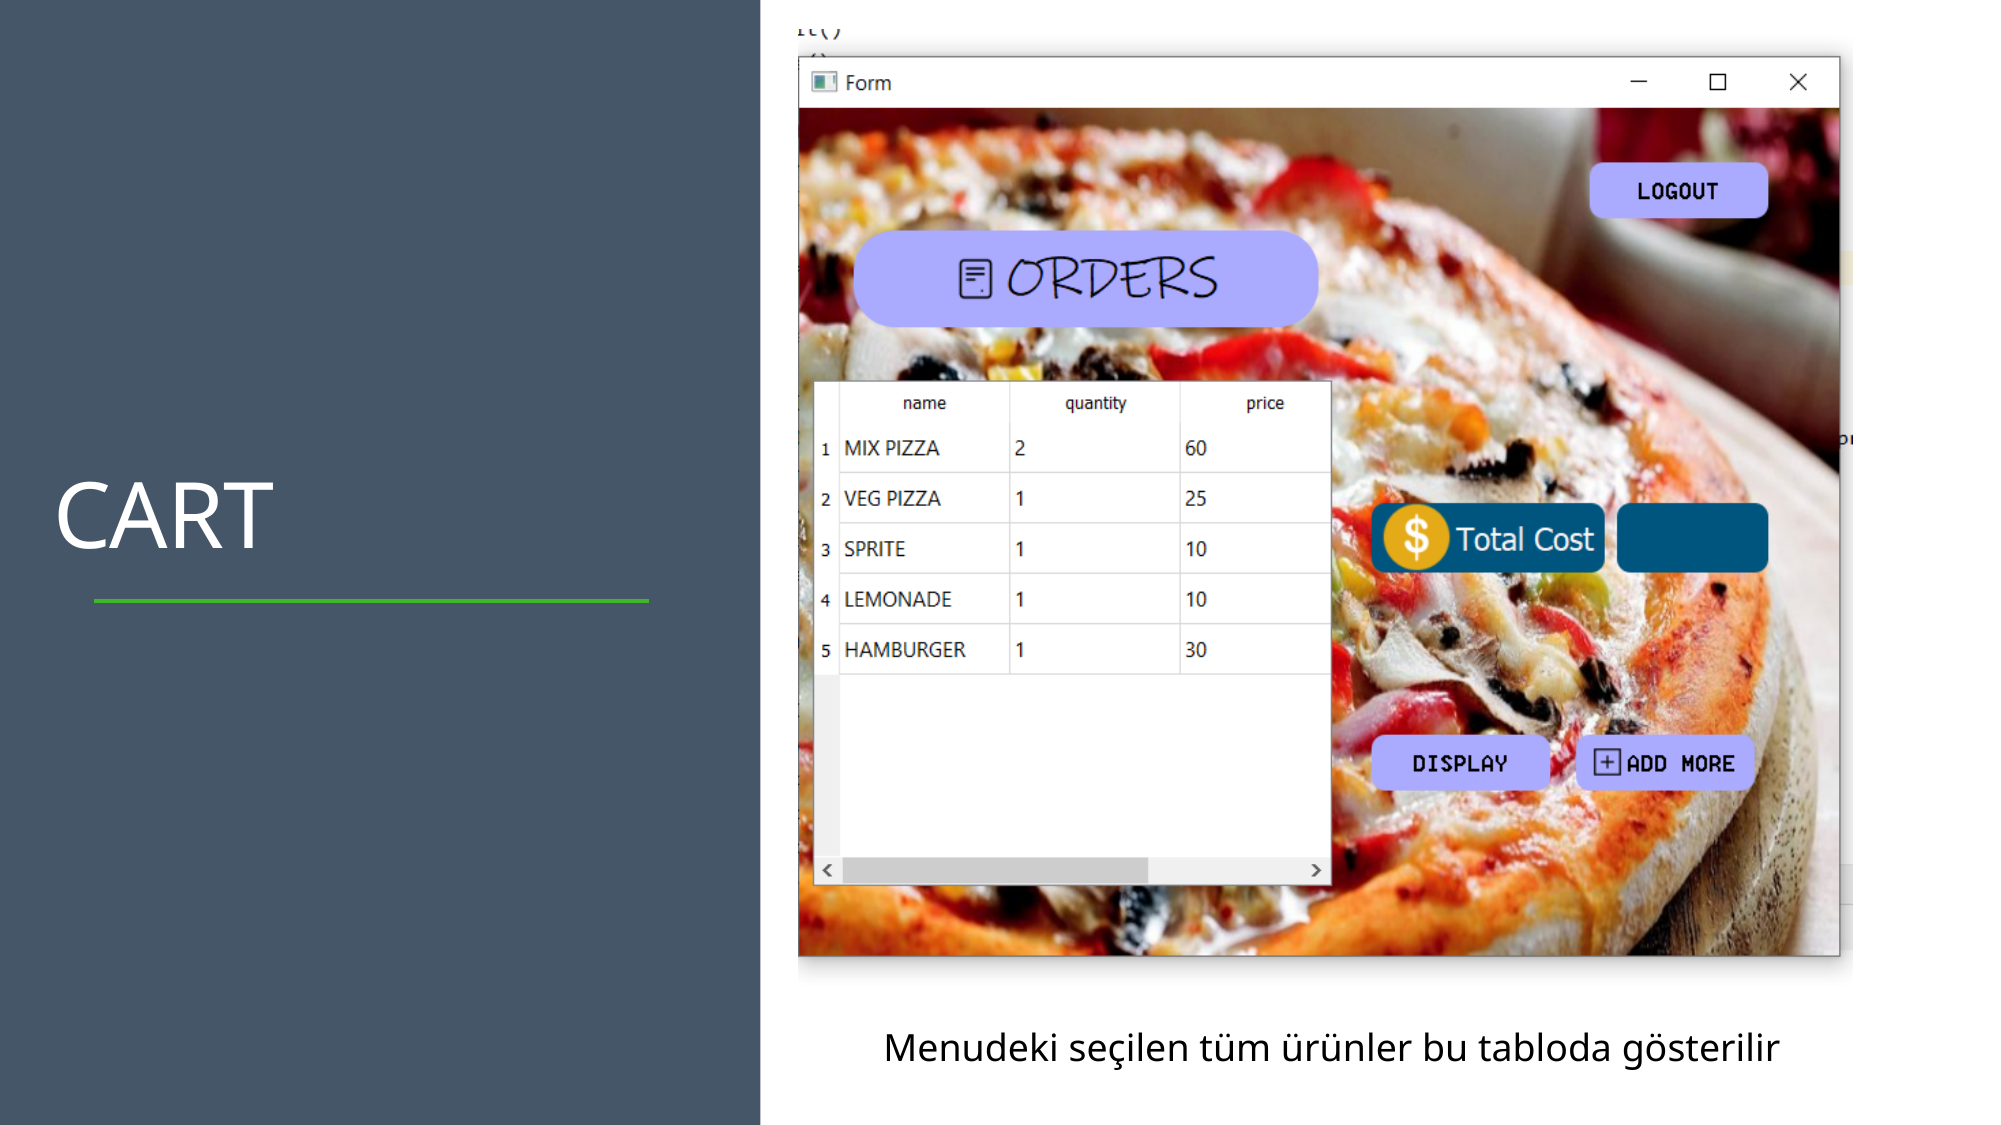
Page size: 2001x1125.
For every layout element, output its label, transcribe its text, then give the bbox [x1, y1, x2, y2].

text_box [762, 0, 2000, 1125]
title CART [38, 106, 762, 577]
text_box Menudeki seçilen tüm ürünler bu tabloda gösterilir [868, 1016, 1818, 1077]
text_box [0, 0, 762, 1125]
picture [797, 28, 1853, 988]
